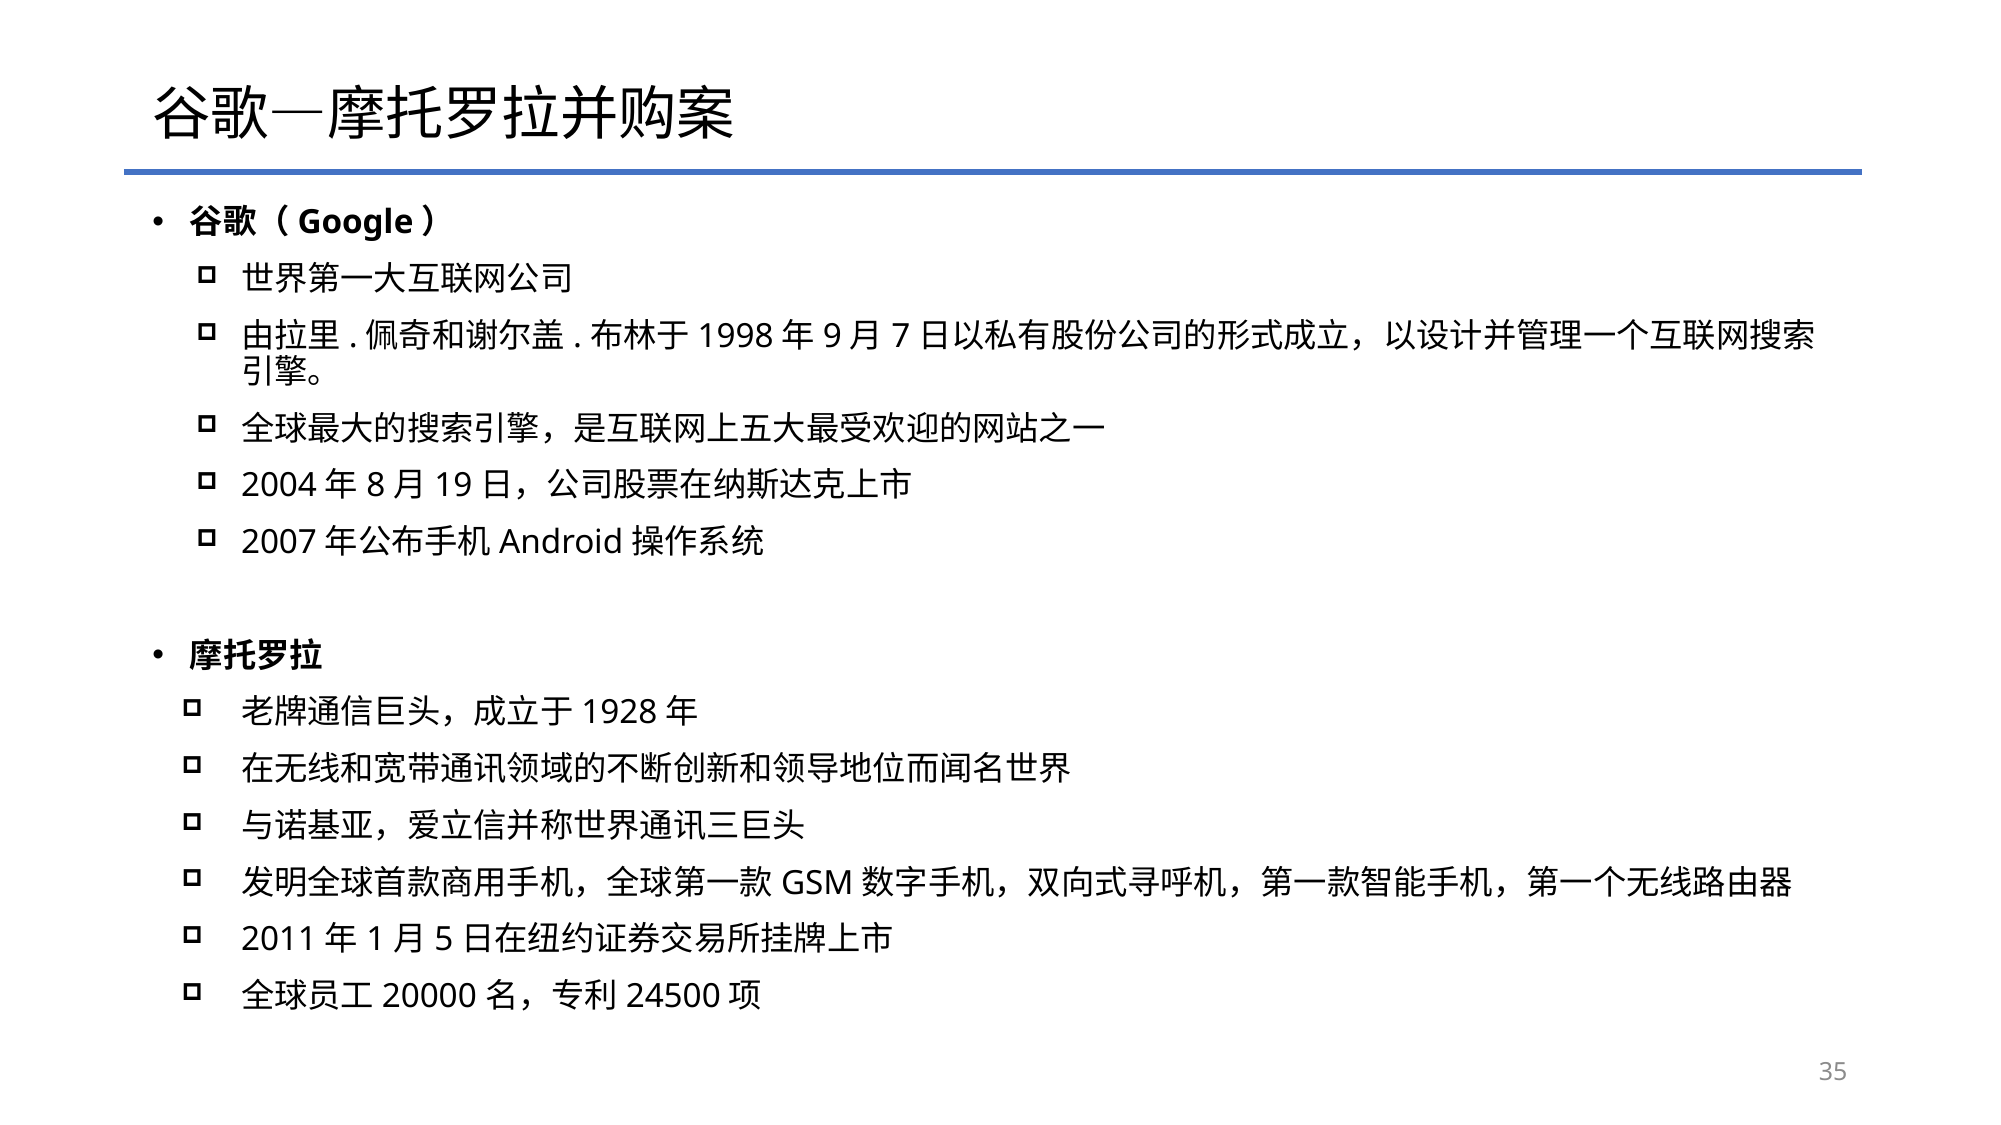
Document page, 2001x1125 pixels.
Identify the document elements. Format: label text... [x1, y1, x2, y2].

slide_number 35 [1412, 1042, 1863, 1103]
list 谷歌（Google） 世界第一大互联网公司 由拉里.佩奇和谢尔盖.布林于1998年9月7日以私有股份公司的形式成立，以设计并管理一个互联网搜索引擎。 全球最大的搜索引擎，是互联网上五大最受欢迎的网站之一 2004年8月19日，公司股票在纳斯达克上市 2007年公布手机Android操作系统 摩托罗拉 老牌通信巨头，成立于1928年 在无线和宽带通讯领域的不断创新和领导地位而闻名世界 与诺基亚，爱立信并称世界通讯三巨头 发明全球首款商用手机，全球第一款GSM数字手机，双向式寻呼机，第一款智能手机，第一个无线路由器 2011年1月5日在纽约证券交易所挂牌上市 全球员工20000名，专利24500项 [137, 197, 1863, 1014]
title 谷歌—摩托罗拉并购案 [137, 59, 1863, 172]
